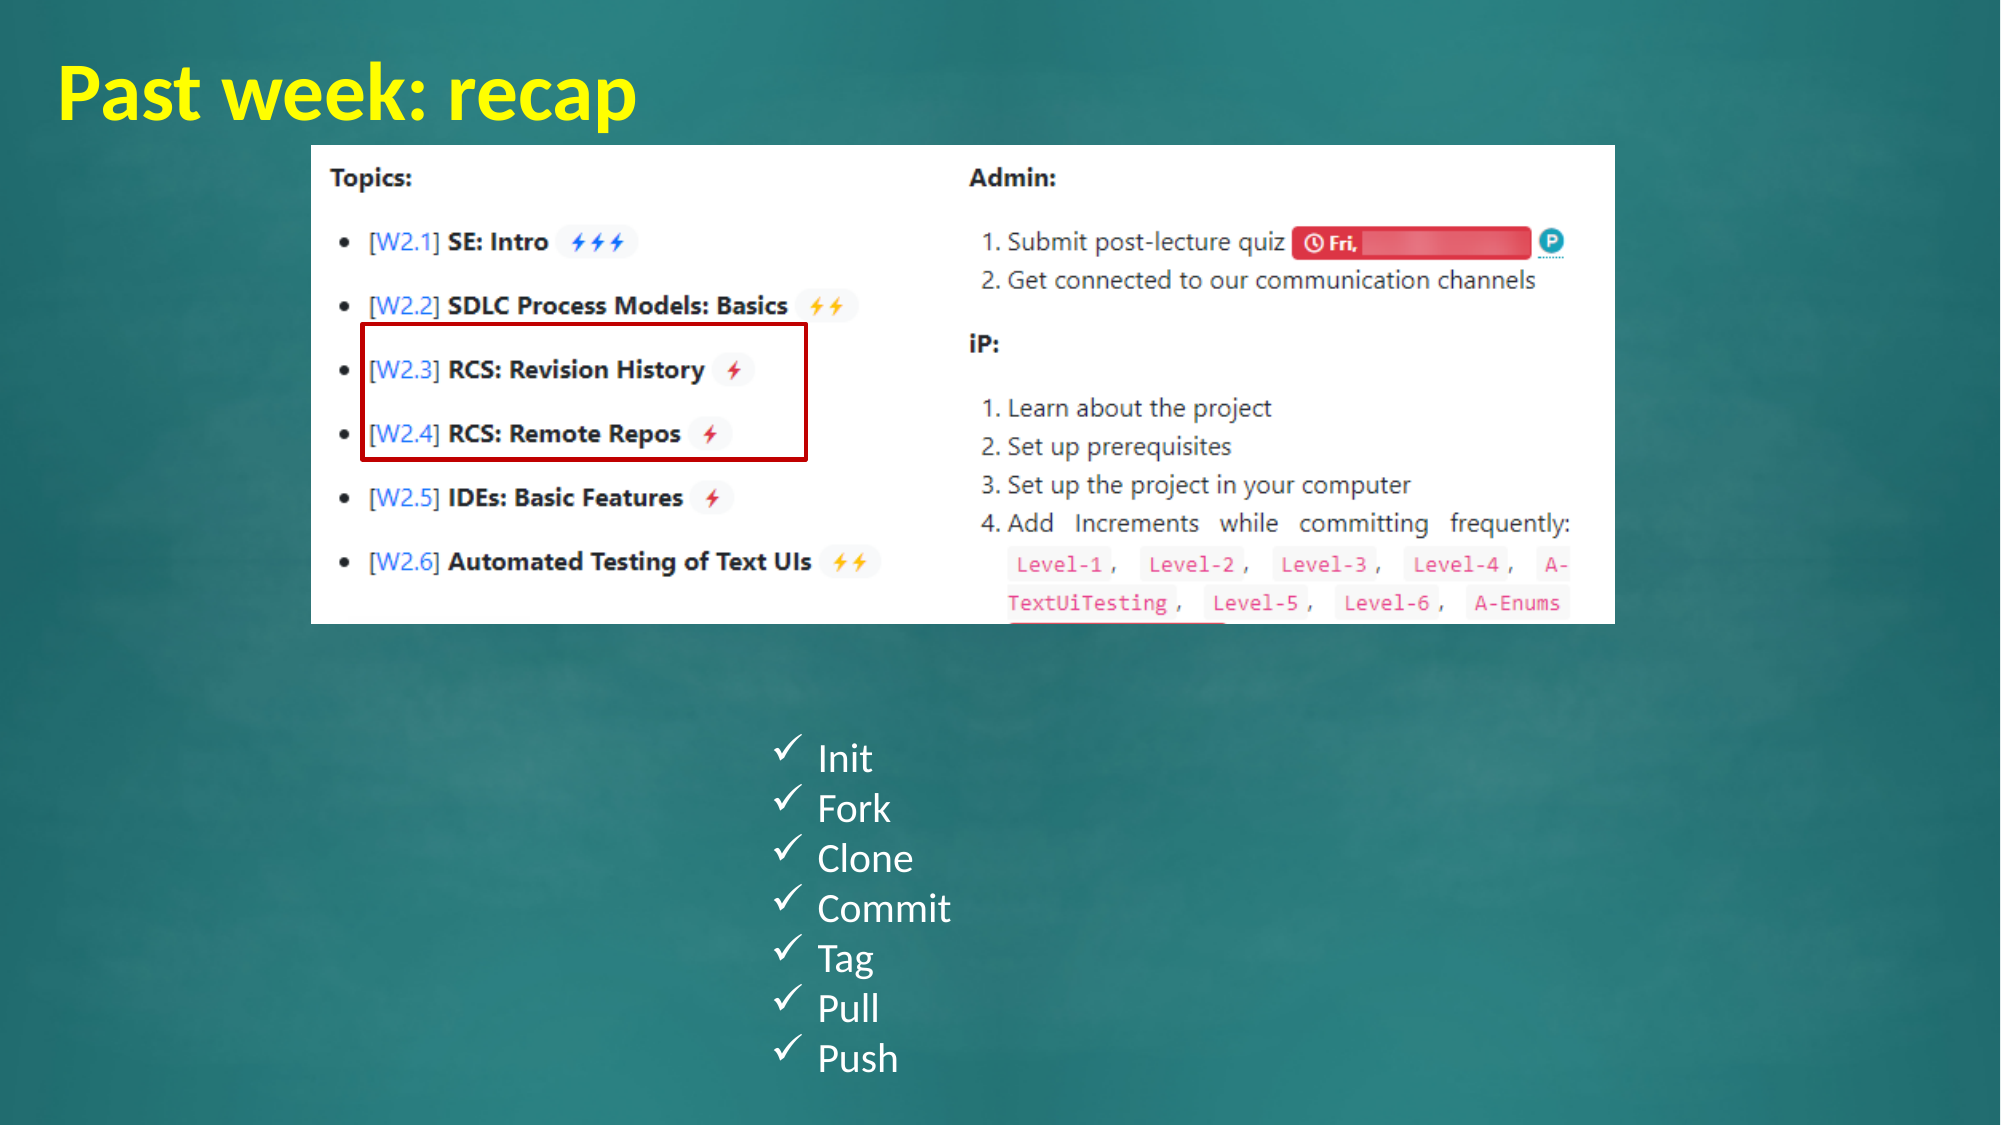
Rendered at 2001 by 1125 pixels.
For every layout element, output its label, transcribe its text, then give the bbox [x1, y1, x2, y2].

picture [0, 0, 2001, 1125]
text_box [360, 322, 808, 462]
text_box Init Fork Clone Commit Tag Pull Push [755, 723, 1484, 1089]
